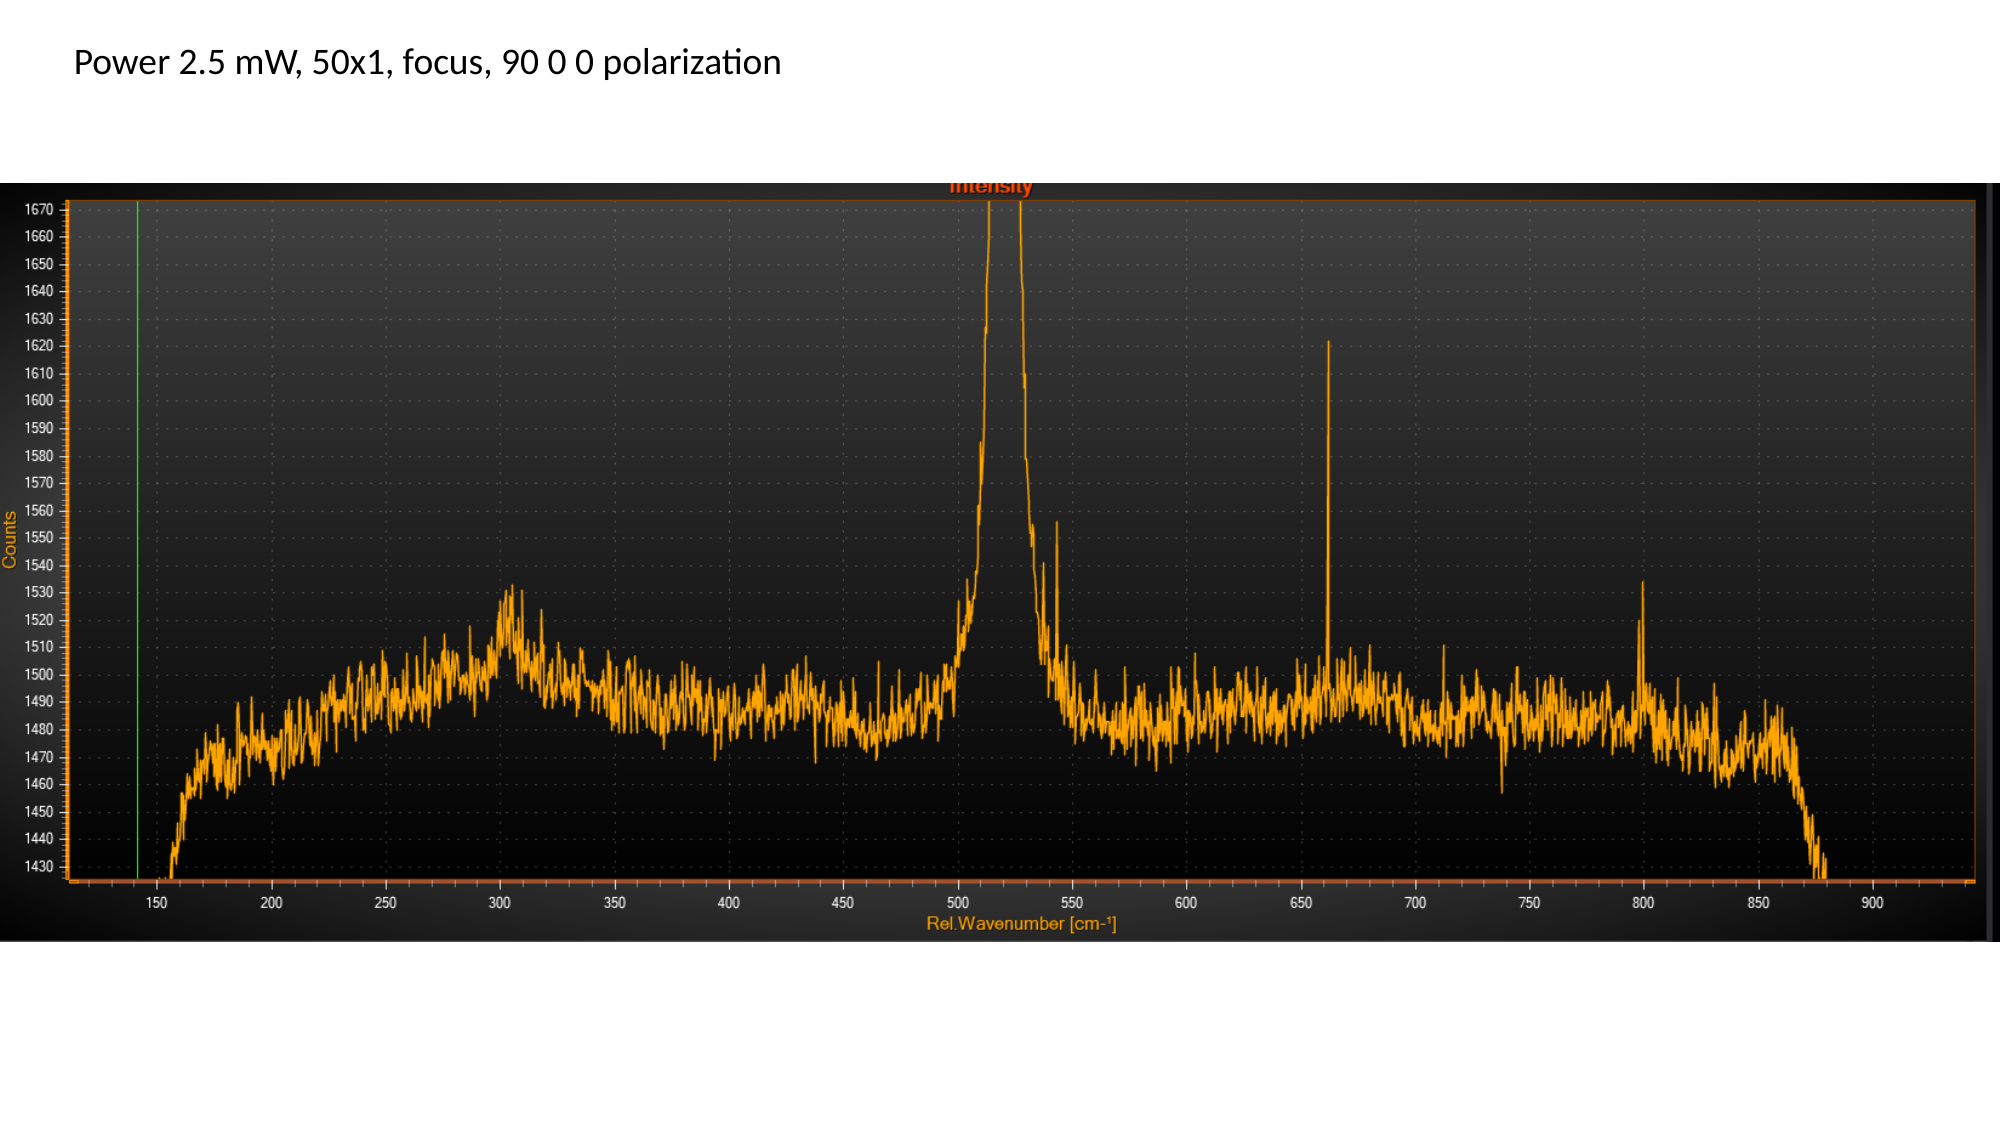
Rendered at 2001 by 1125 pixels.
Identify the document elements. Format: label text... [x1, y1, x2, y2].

text_box Power 2.5 mW, 50x1, focus, 90 0 0 polarization [58, 29, 829, 90]
picture [0, 183, 2000, 942]
